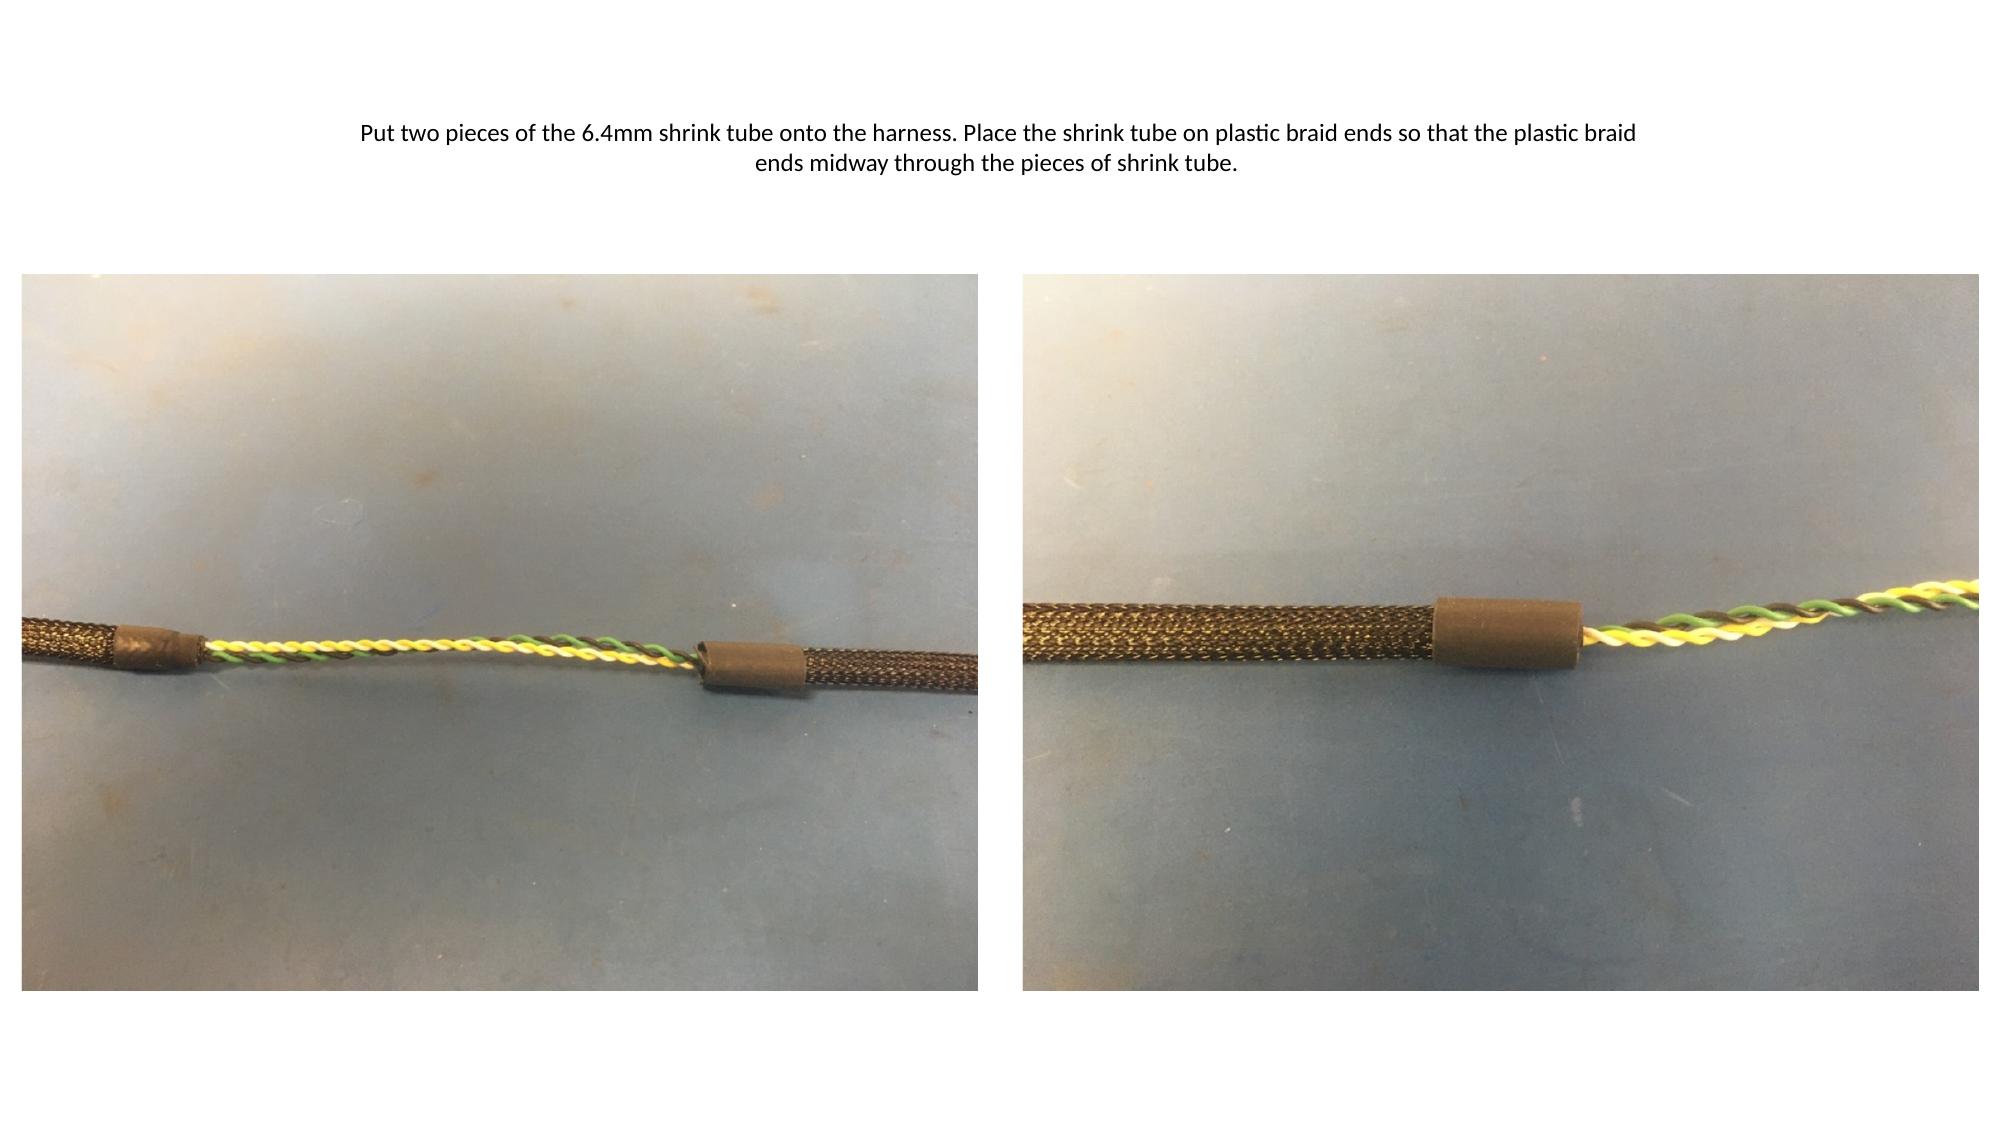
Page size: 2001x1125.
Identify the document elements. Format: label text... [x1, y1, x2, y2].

picture [1024, 153, 1978, 1110]
picture [23, 153, 977, 1110]
text_box Put two pieces of the 6.4mm shrink tube onto the harness. Place the shrink tube on plastic braid ends so that the plastic braid ends midway through the pieces of shrink tube. [343, 109, 1657, 185]
